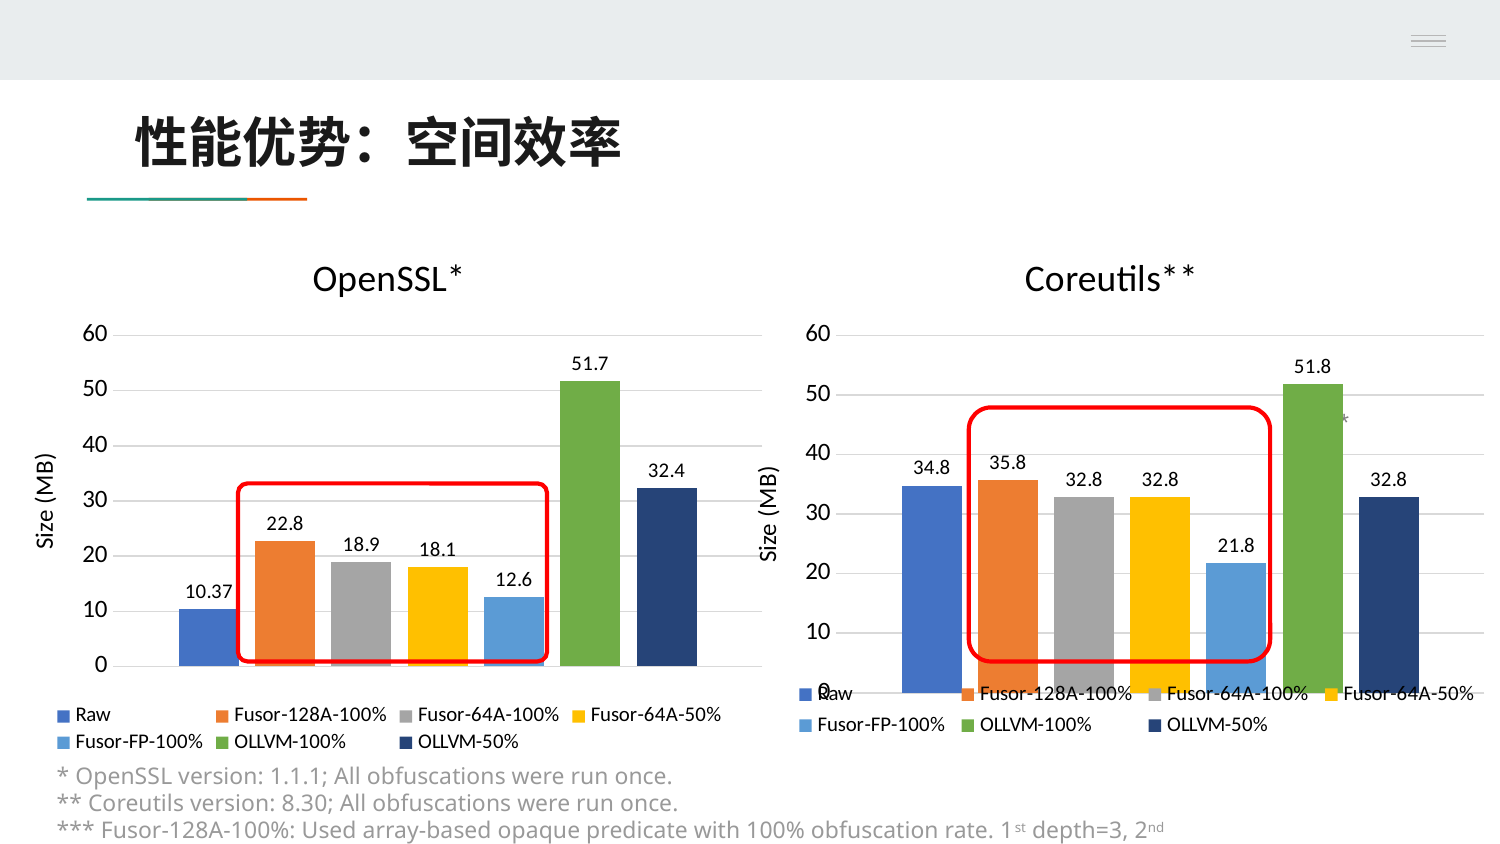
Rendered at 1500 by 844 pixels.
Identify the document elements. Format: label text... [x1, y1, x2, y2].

text_box * OpenSSL version: 1.1.1; All obfuscations were run once. ** Coreutils version: 8.30; All obfuscations were run once. *** Fusor-128A-100%: Used array-based opaque predicate with 100% obfuscation rate. 1st depth=3, 2nd depth=5 [41, 766, 1227, 844]
title 性能优势：空间效率 [119, 93, 1381, 182]
chart [0, 233, 1500, 760]
